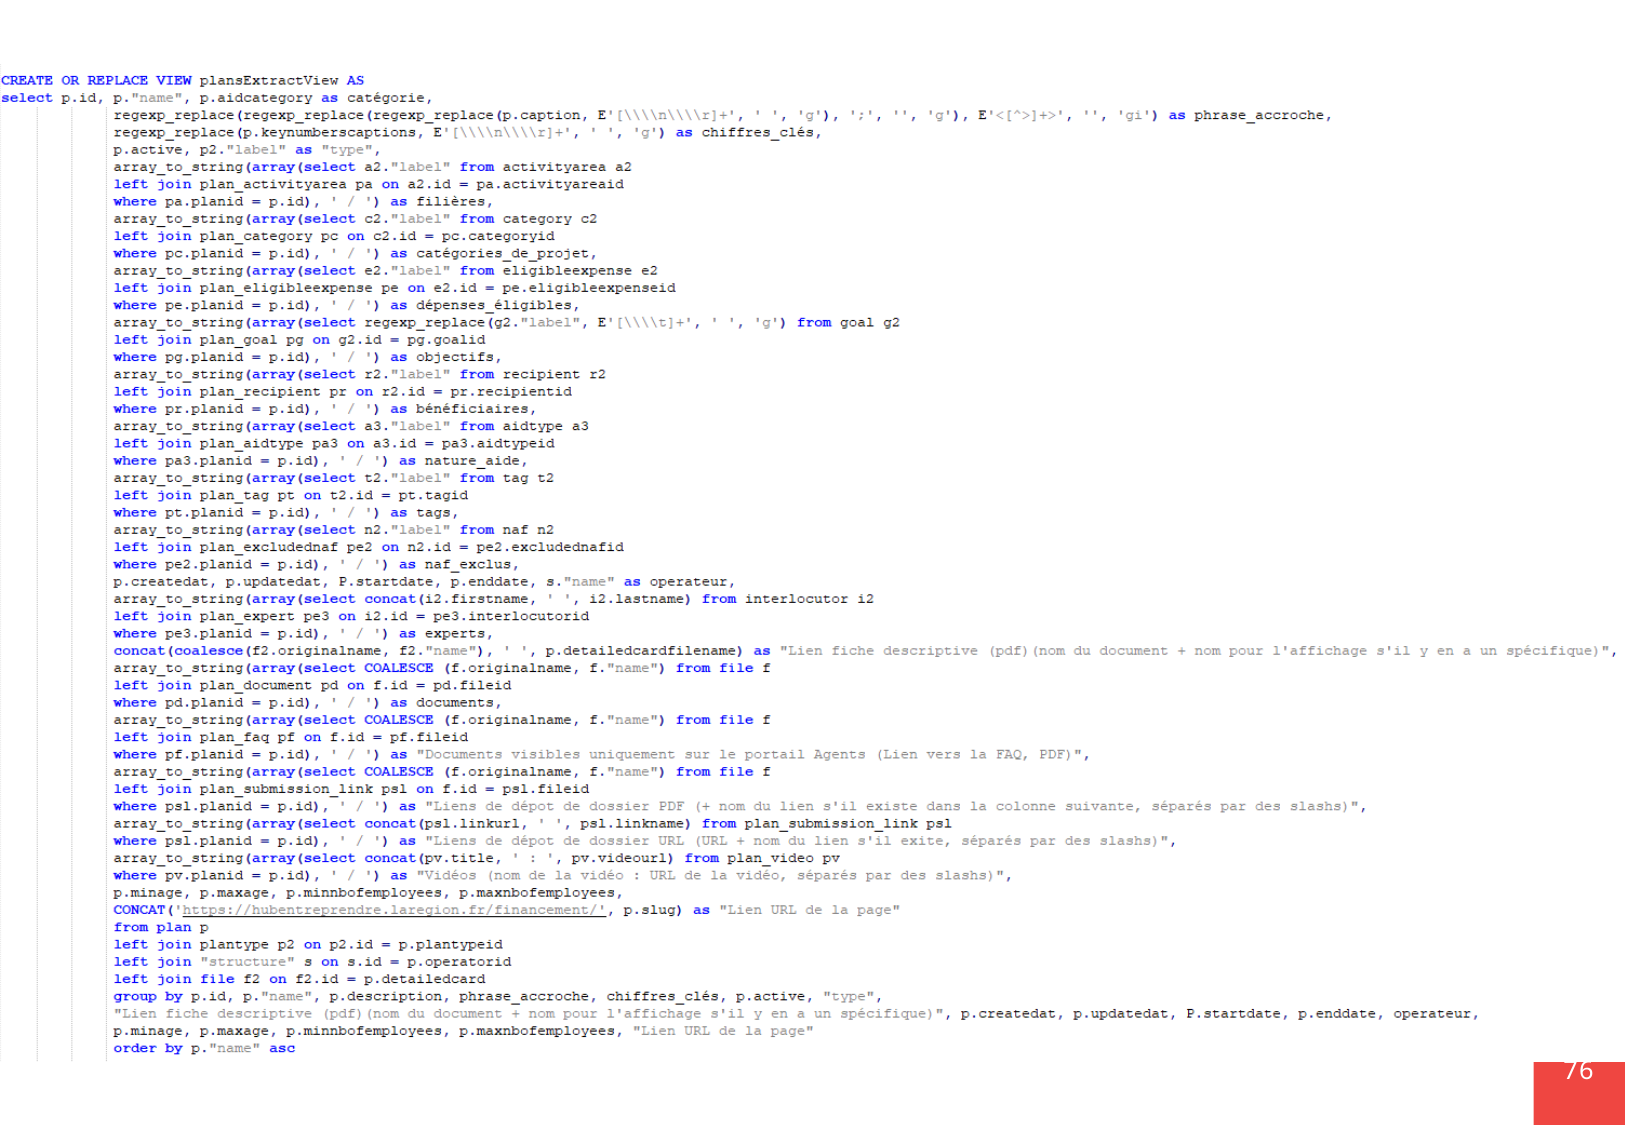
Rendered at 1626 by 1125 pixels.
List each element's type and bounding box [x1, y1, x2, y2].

picture [0, 63, 1625, 1062]
